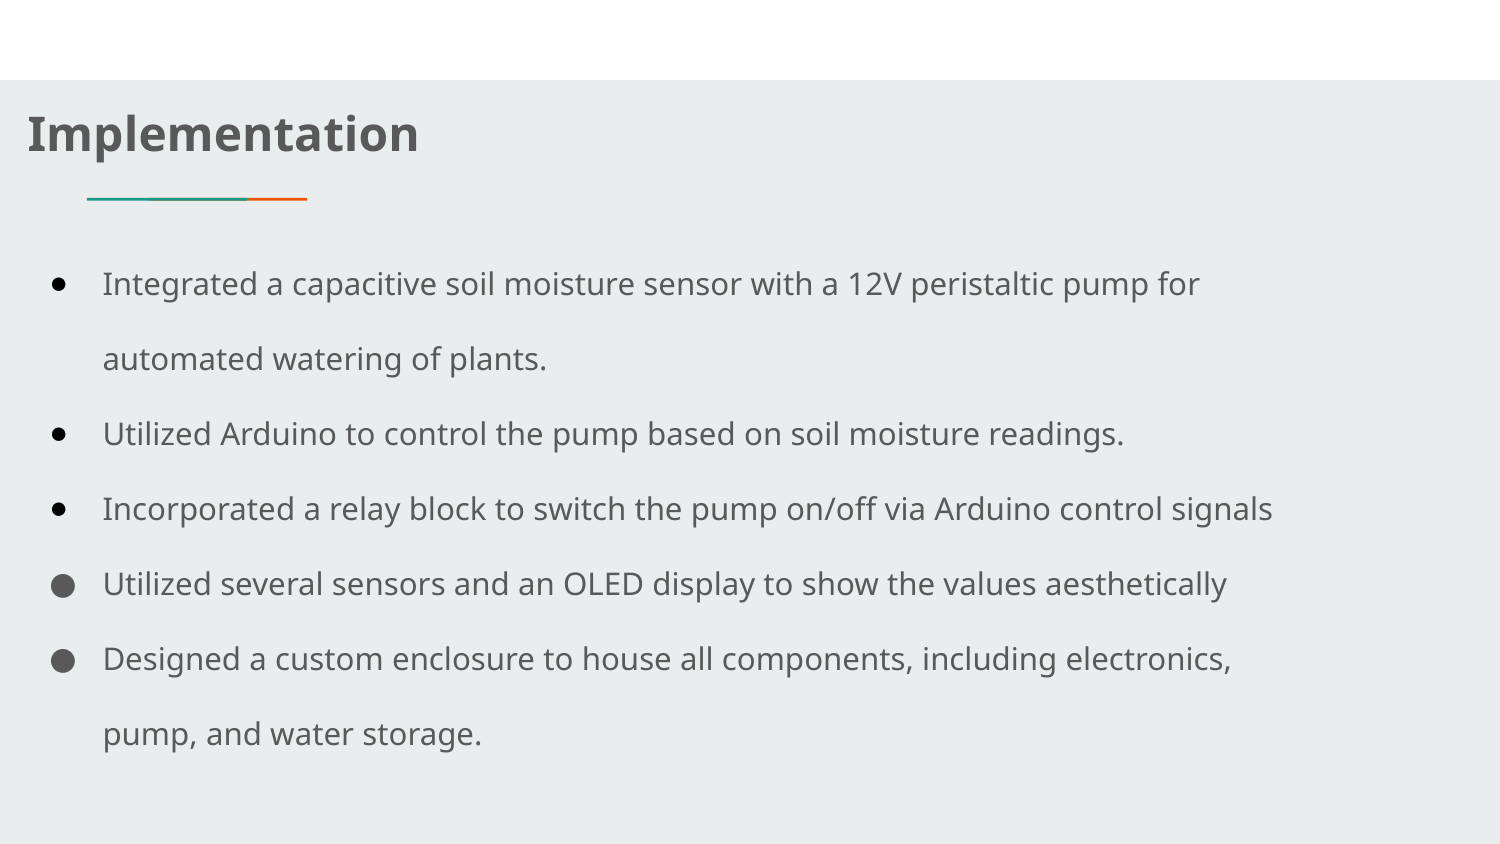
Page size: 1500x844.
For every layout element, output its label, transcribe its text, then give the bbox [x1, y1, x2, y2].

text_box Integrated a capacitive soil moisture sensor with a 12V peristaltic pump for automated watering of plants. Utilized Arduino to control the pump based on soil moisture readings. Incorporated a relay block to switch the pump on/off via Arduino control signals Utilized several sensors and an OLED display to show the values aesthetically Designed a custom enclosure to house all components, including electronics, pump, and water storage. [12, 212, 1332, 632]
text_box Implementation [12, 88, 1317, 187]
